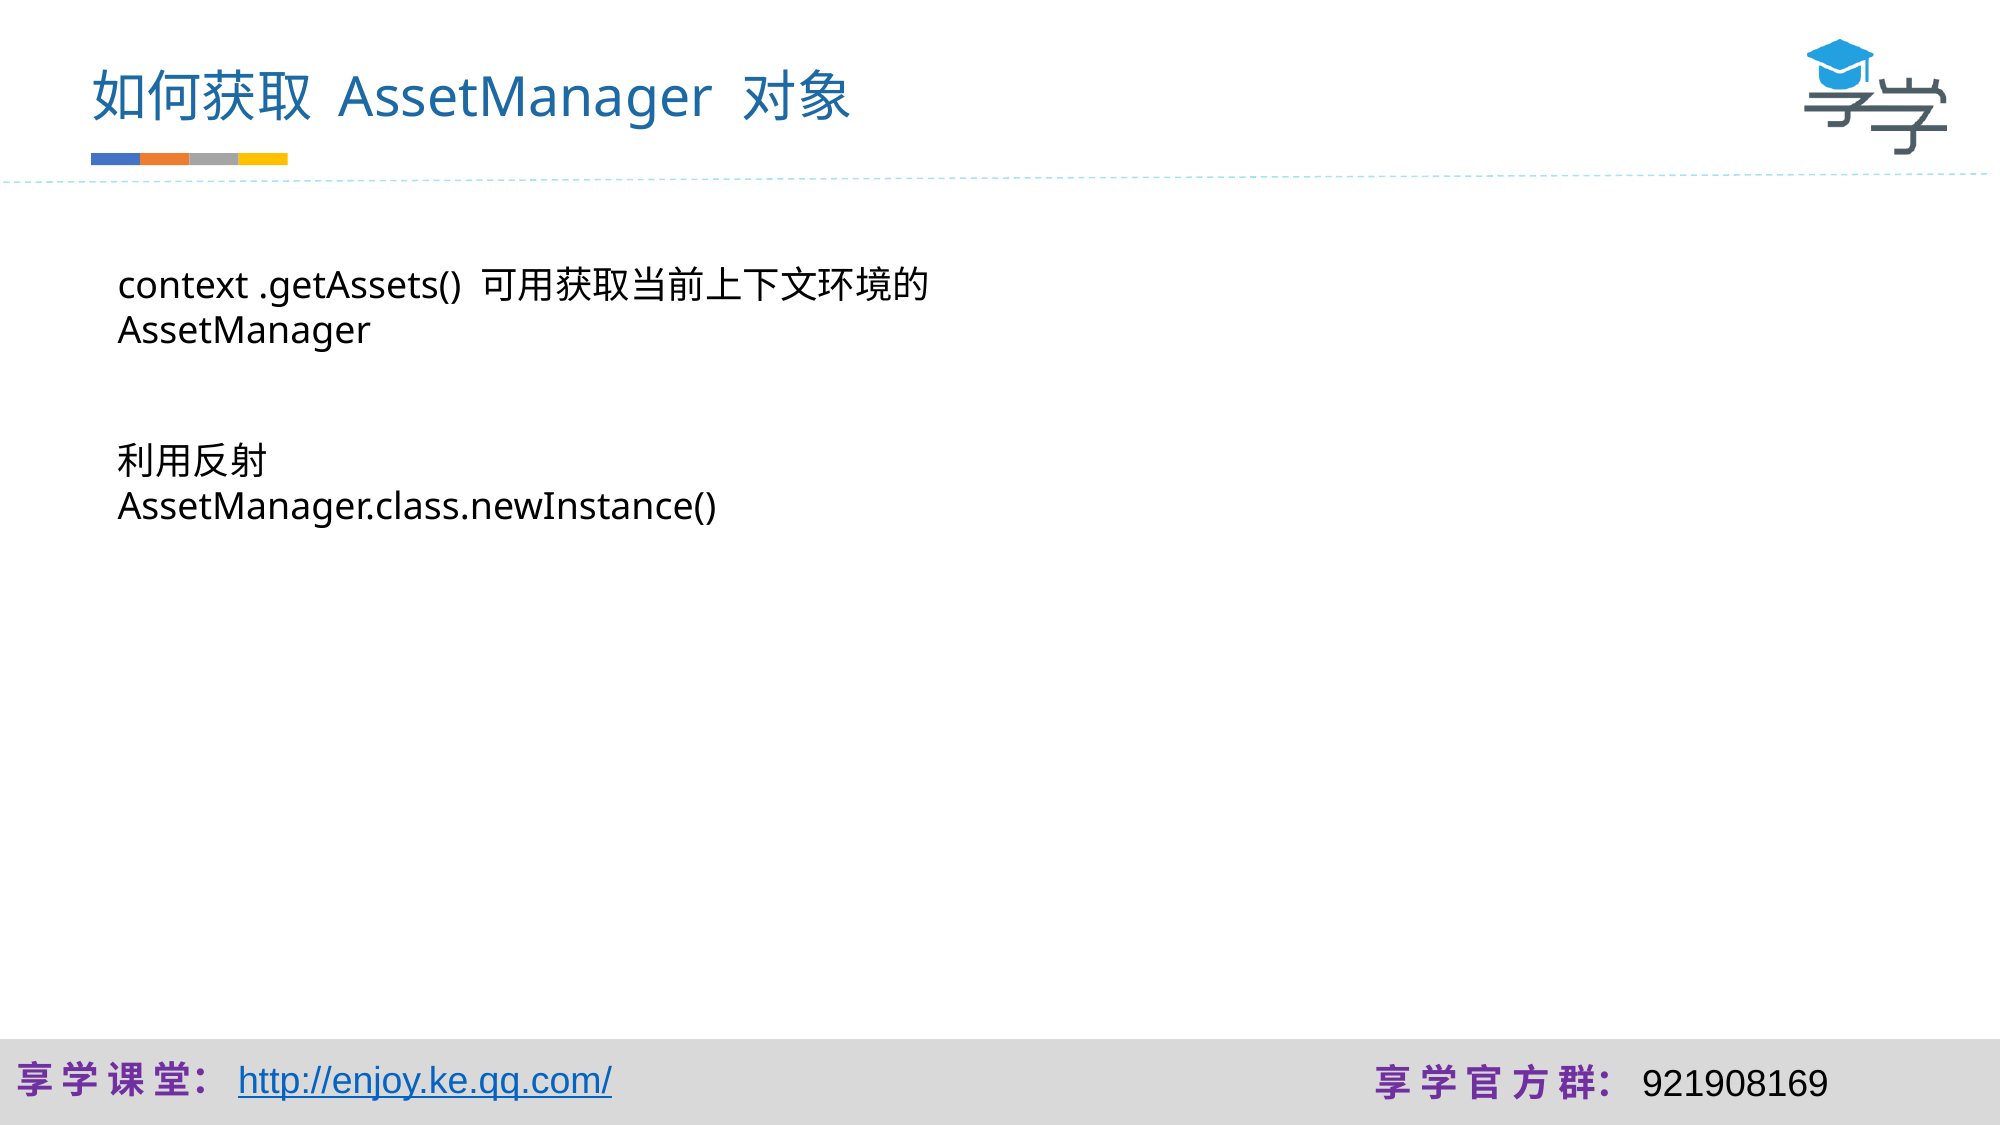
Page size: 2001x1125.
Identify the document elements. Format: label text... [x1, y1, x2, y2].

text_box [0, 173, 1993, 183]
text_box 如何获取 AssetManager 对象 [91, 60, 975, 128]
text_box 利用反射 AssetManager.class.newInstance() [102, 429, 806, 535]
picture [1799, 20, 1952, 173]
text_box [90, 152, 288, 166]
text_box context .getAssets() 可用获取当前上下文环境的 AssetManager [102, 254, 1024, 359]
